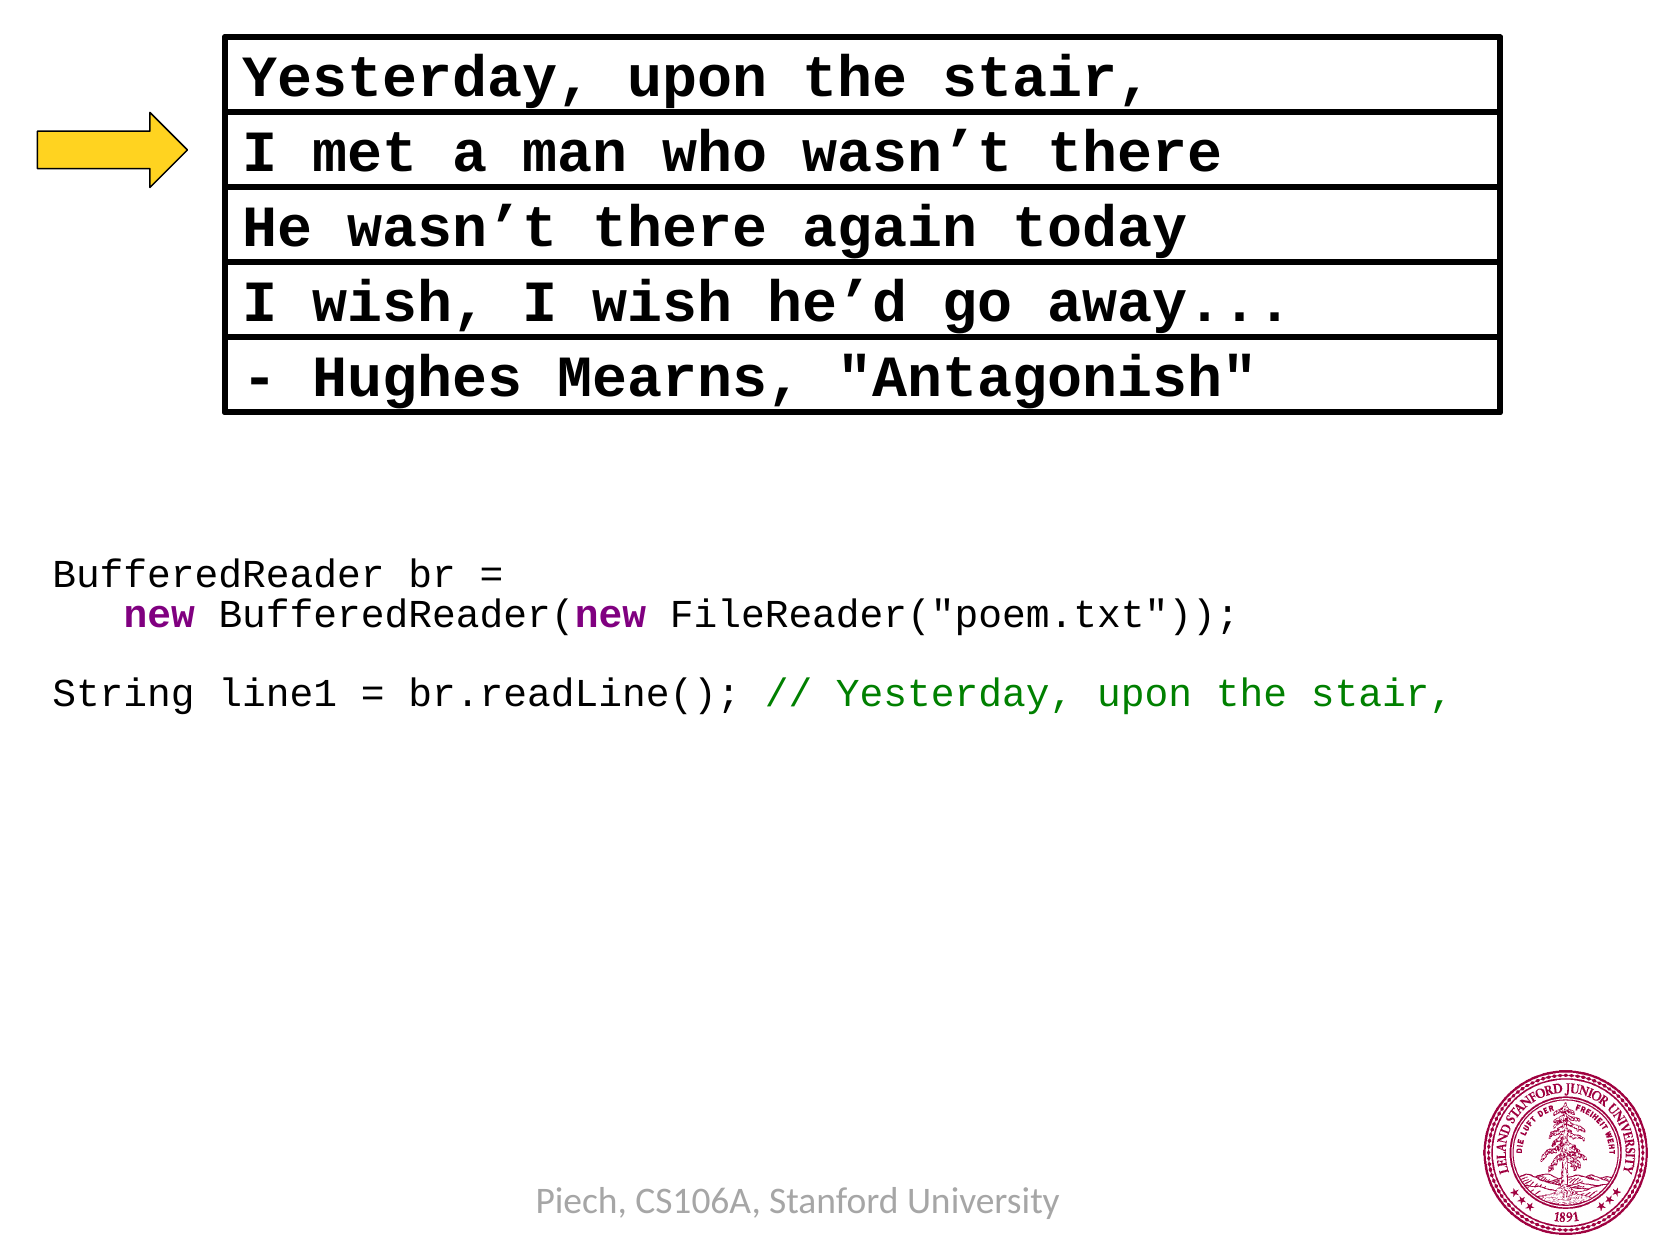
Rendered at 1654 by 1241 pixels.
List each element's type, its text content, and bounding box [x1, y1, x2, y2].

text_box [224, 37, 1500, 413]
text_box [37, 112, 188, 188]
picture [1483, 1070, 1648, 1235]
text_box BufferedReader br = new BufferedReader(new FileReader("poem.txt")); String line1 = br.readLine(); // Yesterday, upon the stair, [37, 493, 1613, 1200]
